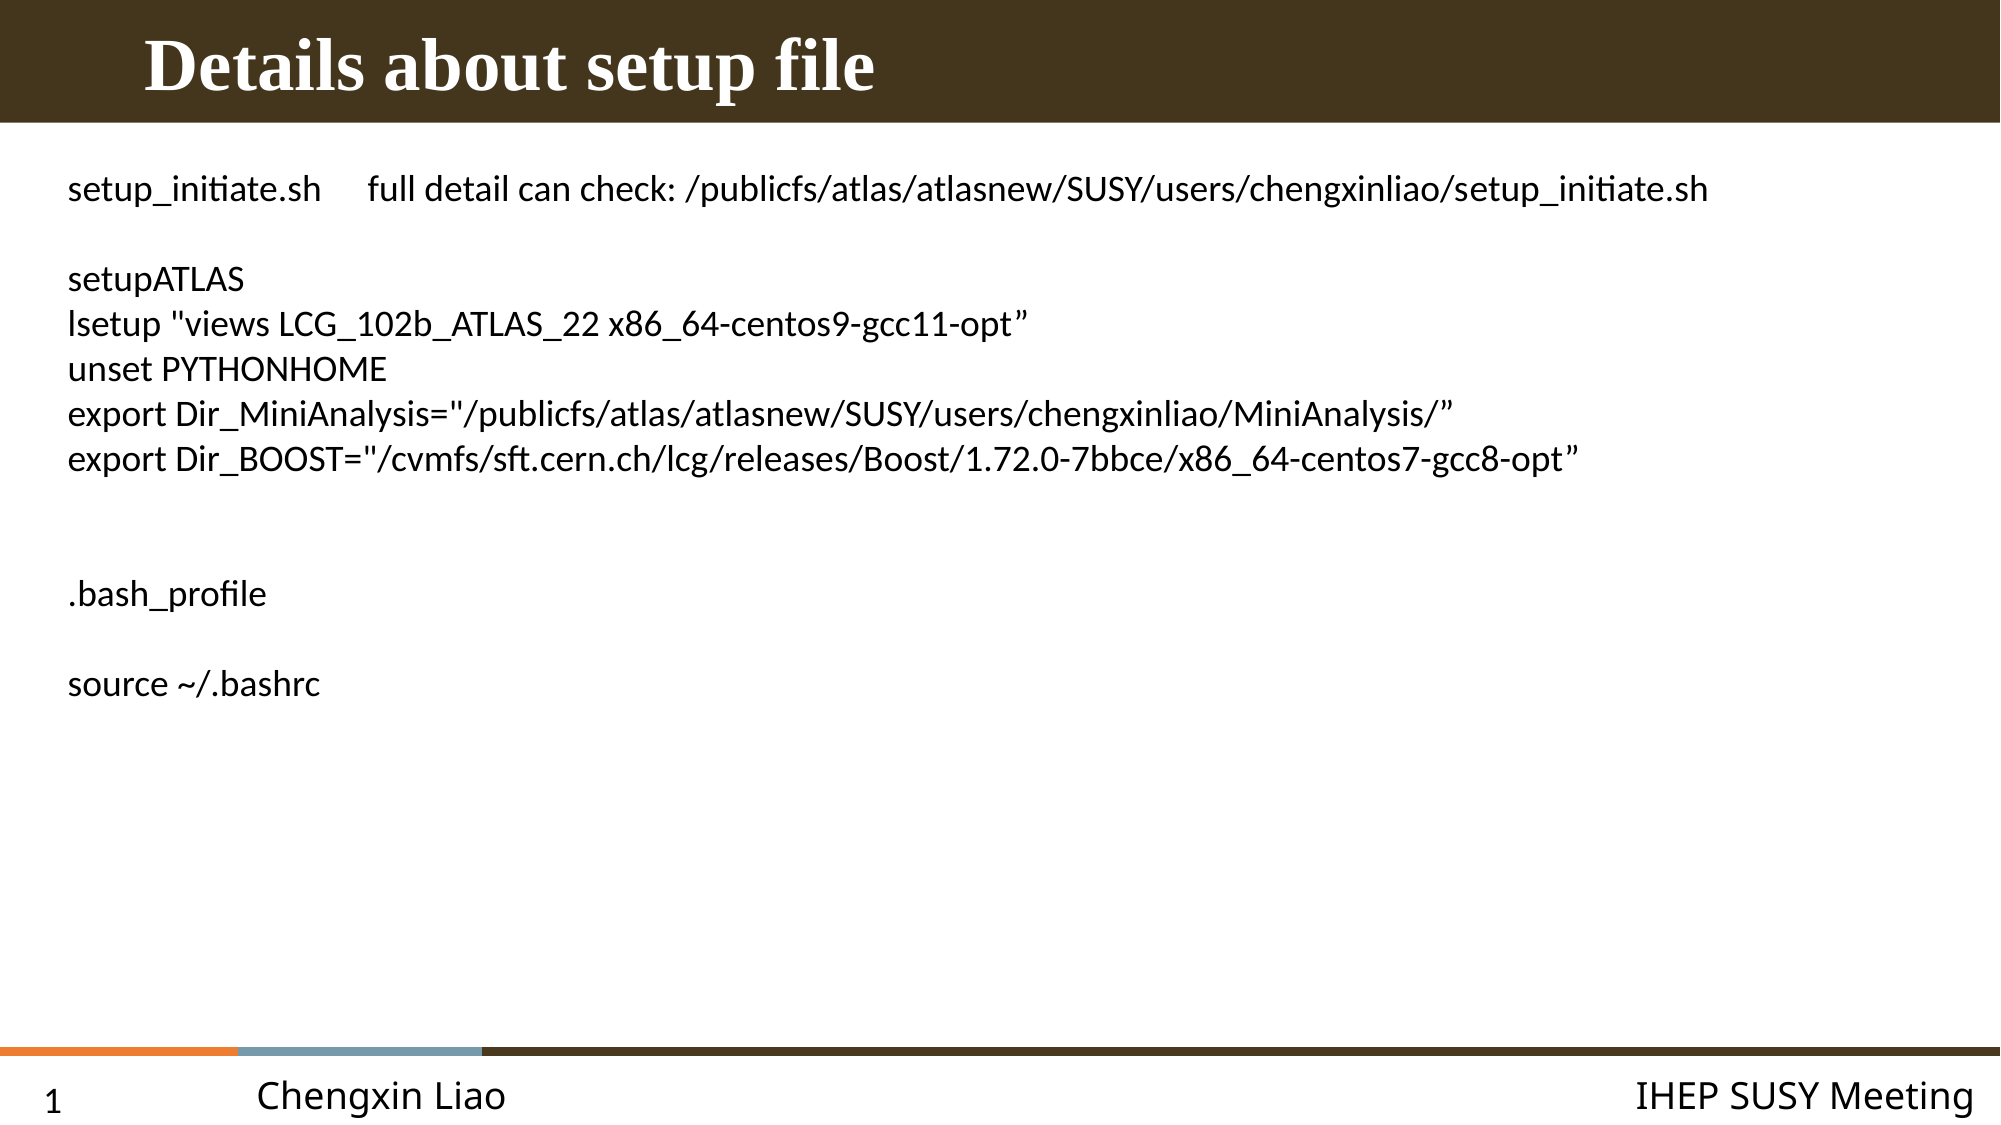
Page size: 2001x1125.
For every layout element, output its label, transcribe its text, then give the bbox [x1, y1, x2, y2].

text_box Chengxin Liao [241, 1064, 522, 1125]
text_box [0, 0, 2000, 124]
text_box Details about setup file [129, 8, 891, 113]
text_box IHEP SUSY Meeting [1621, 1064, 1991, 1125]
text_box 1 [28, 1068, 127, 1125]
text_box setup_initiate.sh full detail can check: /publicfs/atlas/atlasnew/SUSY/users/chengxinliao/setup_initiate.sh setupATLAS lsetup "views LCG_102b_ATLAS_22 x86_64-centos9-gcc11-opt” unset PYTHONHOME export Dir_MiniAnalysis="/publicfs/atlas/atlasnew/SUSY/users/chengxinliao/MiniAnalysis/” export Dir_BOOST="/cvmfs/sft.cern.ch/lcg/releases/Boost/1.72.0-7bbce/x86_64-centos7-gcc8-opt” .bash_profile source ~/.bashrc [52, 156, 1724, 712]
